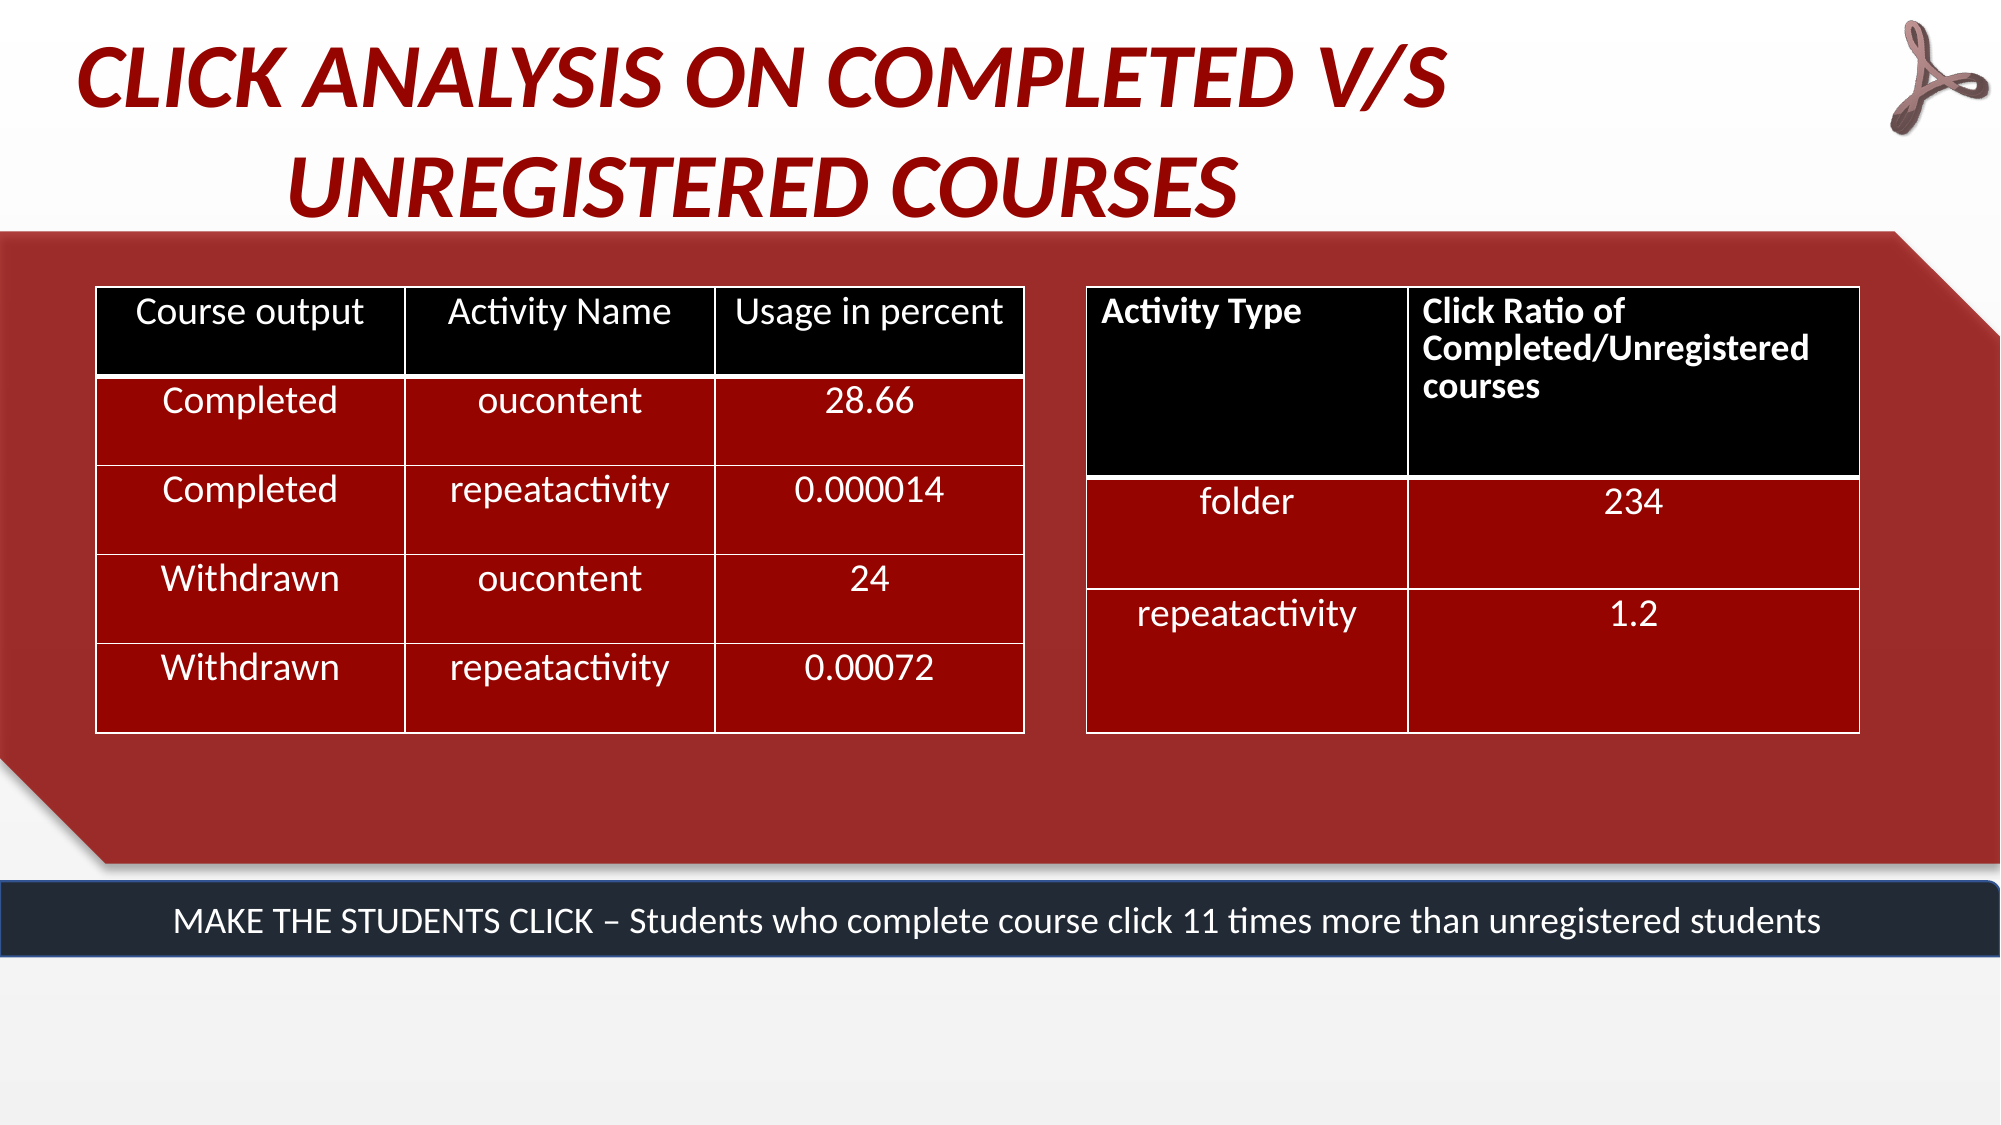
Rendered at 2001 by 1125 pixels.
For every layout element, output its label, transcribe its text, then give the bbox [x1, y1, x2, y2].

table_header Activity Name [406, 288, 714, 374]
table_cell 0.00072 [716, 644, 1023, 732]
table_cell 0.000014 [716, 466, 1023, 554]
table_cell Withdrawn [97, 555, 404, 643]
table_cell Completed [97, 466, 404, 554]
table_cell oucontent [406, 555, 714, 643]
table_cell repeatactivity [1087, 590, 1407, 732]
table_header Click Ratio of Completed/Unregistered courses [1409, 288, 1859, 475]
table_cell repeatactivity [406, 644, 714, 732]
table_cell folder [1087, 480, 1407, 588]
table_cell 28.66 [716, 379, 1023, 465]
table_cell Withdrawn [97, 644, 404, 732]
text_box CLICK ANALYSIS ON COMPLETED V/S UNREGISTERED COURSES [60, 30, 1465, 251]
table_cell repeatactivity [406, 466, 714, 554]
table_cell 234 [1409, 480, 1859, 588]
table_cell oucontent [406, 379, 714, 465]
table_cell Completed [97, 379, 404, 465]
table_cell 1.2 [1409, 590, 1859, 732]
table_header Activity Type [1087, 288, 1407, 475]
text_box MAKE THE STUDENTS CLICK – Students who complete course click 11 times more than unregistered students [0, 880, 2000, 958]
picture [1872, 13, 1987, 128]
table_header Course output [97, 288, 404, 374]
table_cell 24 [716, 555, 1023, 643]
text_box [0, 230, 2000, 865]
table_header Usage in percent [716, 288, 1023, 374]
